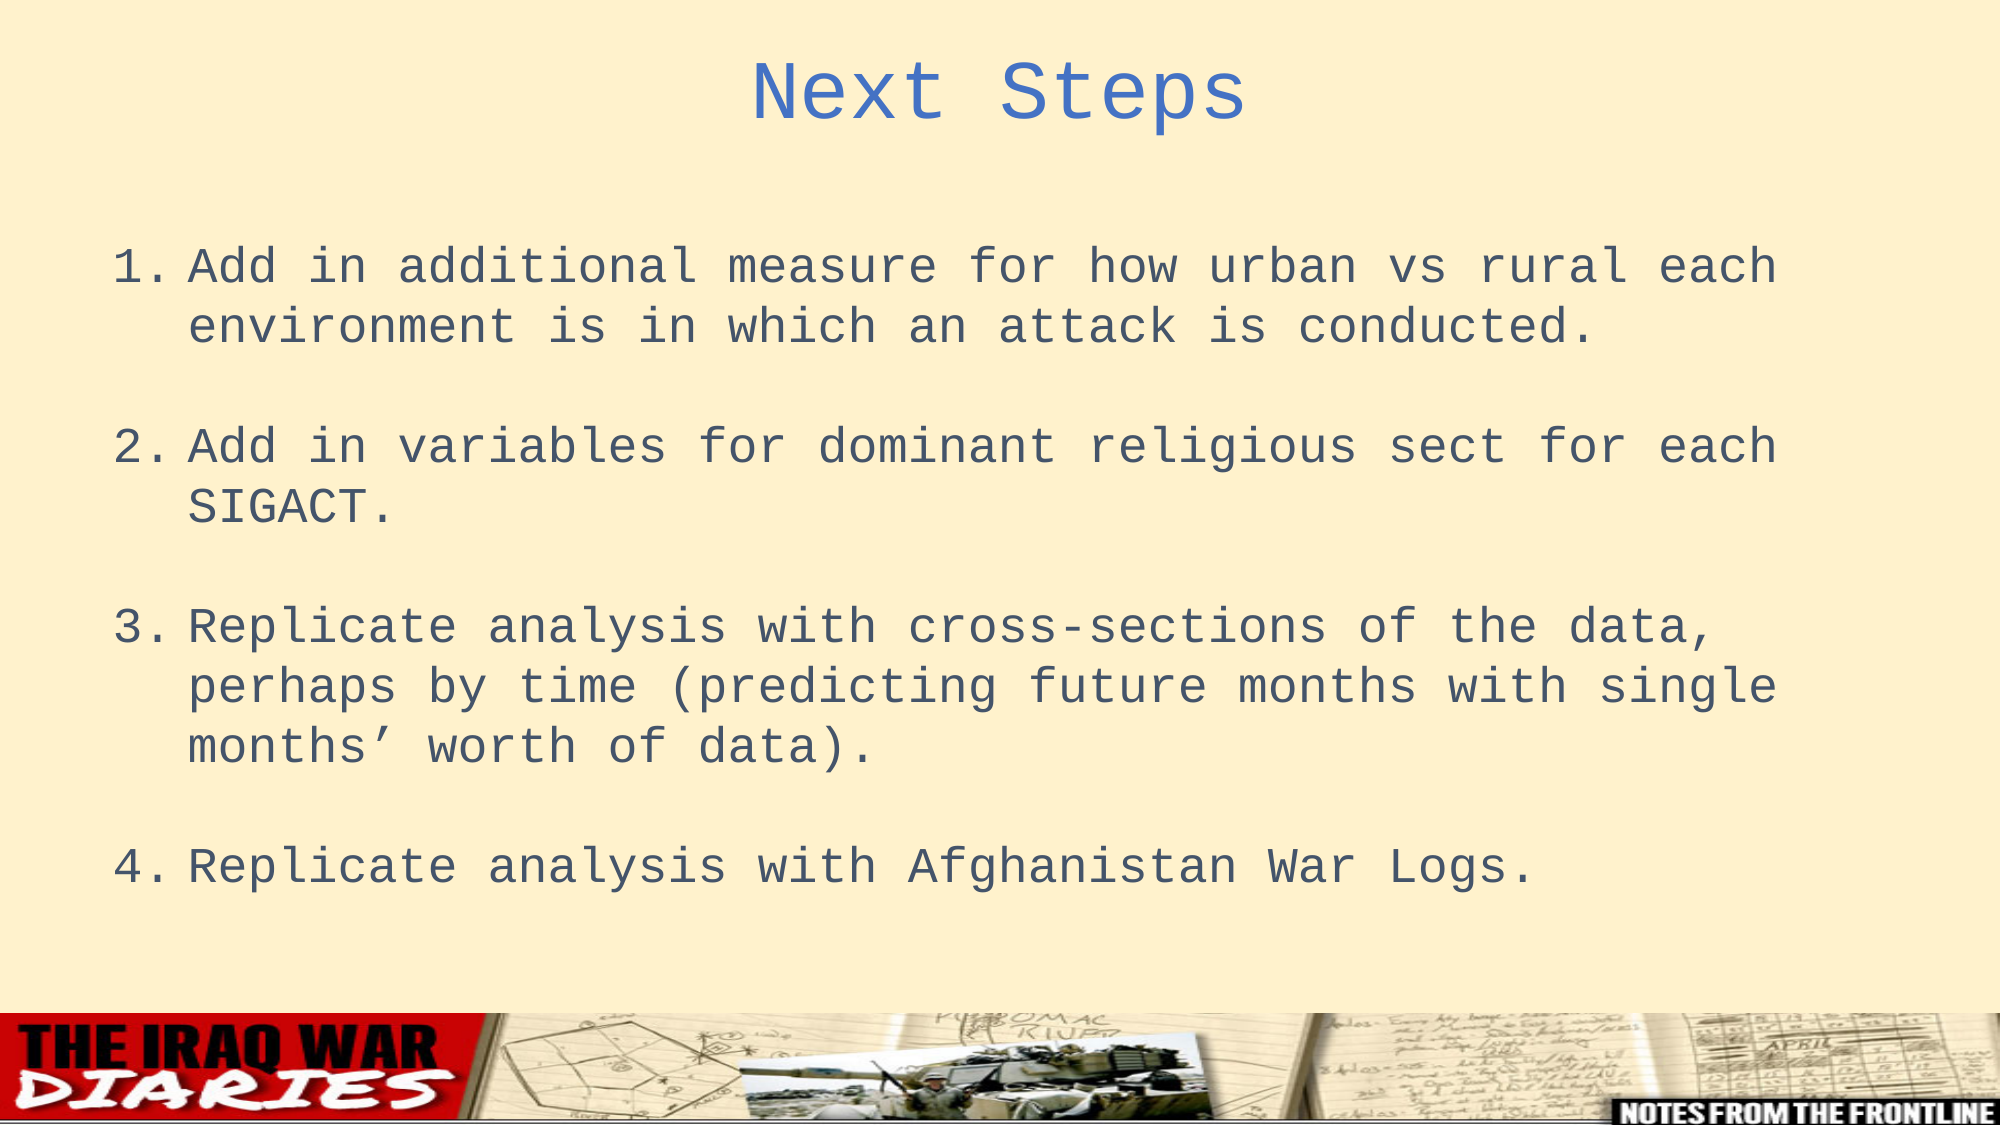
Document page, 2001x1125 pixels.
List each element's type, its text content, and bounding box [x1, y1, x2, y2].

text_box Add in additional measure for how urban vs rural each environment is in which an attack is conducted. Add in variables for dominant religious sect for each SIGACT. Replicate analysis with cross-sections of the data, perhaps by time (predicting future months with single months’ worth of data). Replicate analysis with Afghanistan War Logs. [97, 202, 1903, 923]
text_box Next Steps [0, 0, 2000, 171]
picture [0, 1013, 2000, 1125]
